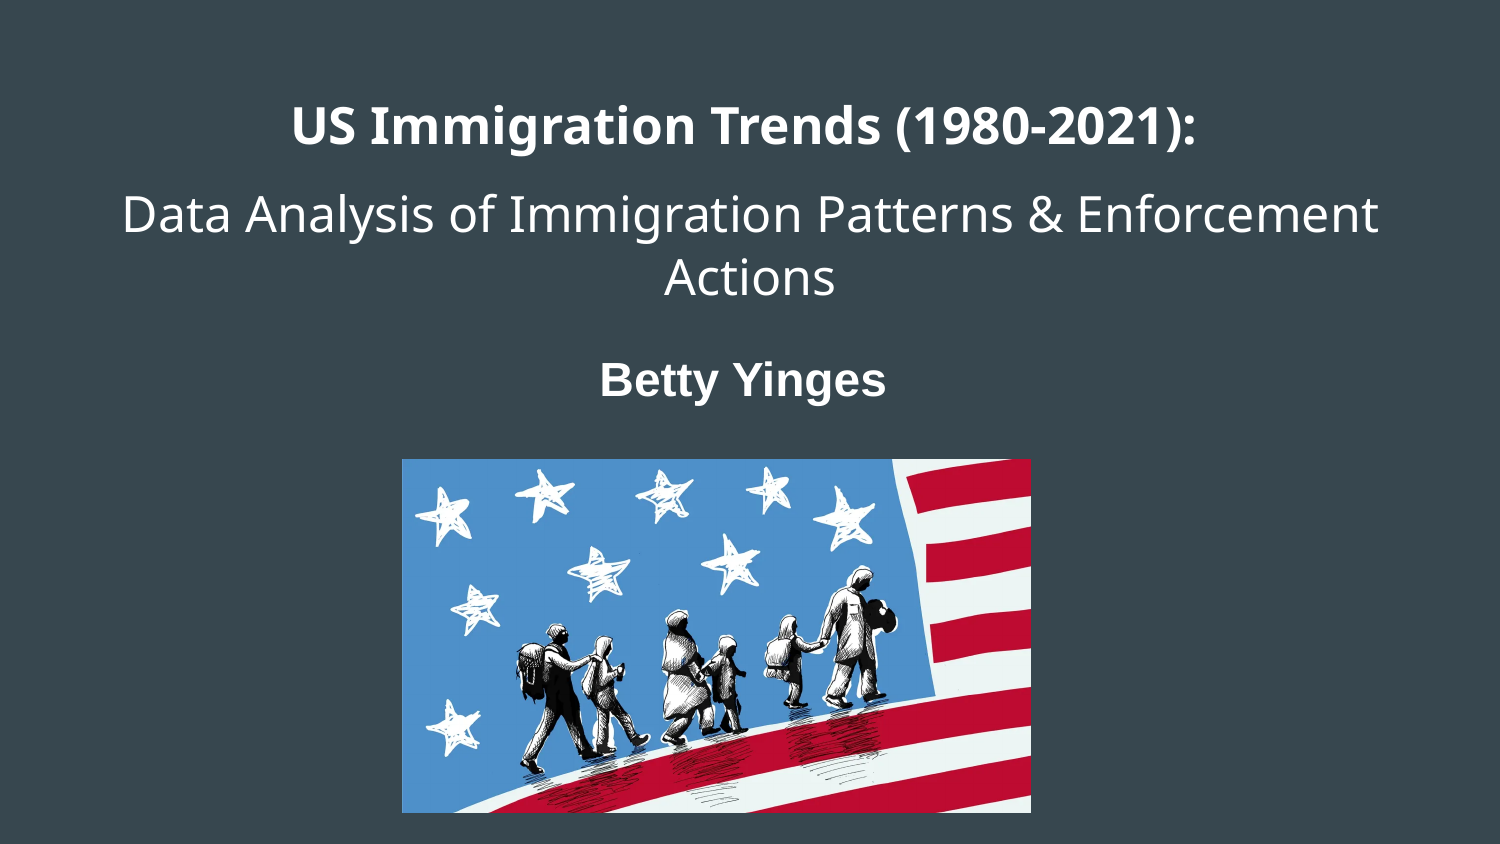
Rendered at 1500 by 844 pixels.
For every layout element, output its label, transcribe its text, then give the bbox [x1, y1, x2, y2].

text_box Betty Yinges [148, 333, 1352, 421]
picture [402, 459, 1031, 814]
subtitle US Immigration Trends (1980-2021): Data Analysis of Immigration Patterns & Enforcement Actions [46, 74, 1455, 205]
